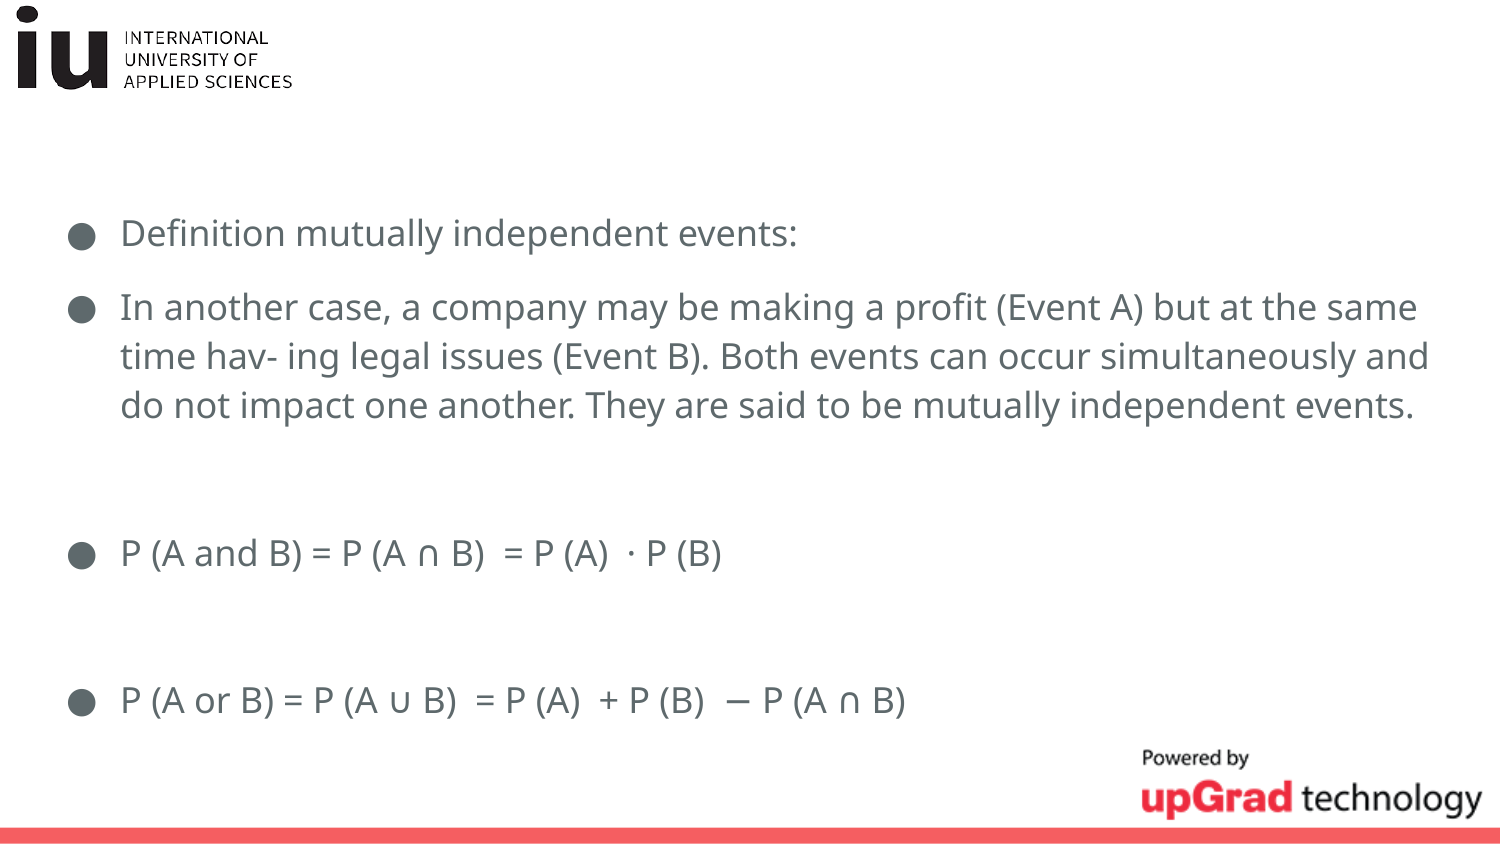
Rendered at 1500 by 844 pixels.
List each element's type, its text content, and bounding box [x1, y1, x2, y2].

picture [1124, 718, 1500, 844]
picture [12, 0, 296, 122]
list Definition mutually independent events: In another case, a company may be making a profit (Event A) but at the same time hav- ing legal issues (Event B). Both events can occur simultaneously and do not impact one another. They are said to be mutually independent events. P (A and B) = P (A ∩ B) = P (A) · P (B) P (A or B) = P (A ∪ B) = P (A) + P (B) − P (A ∩ B) [51, 189, 1449, 750]
